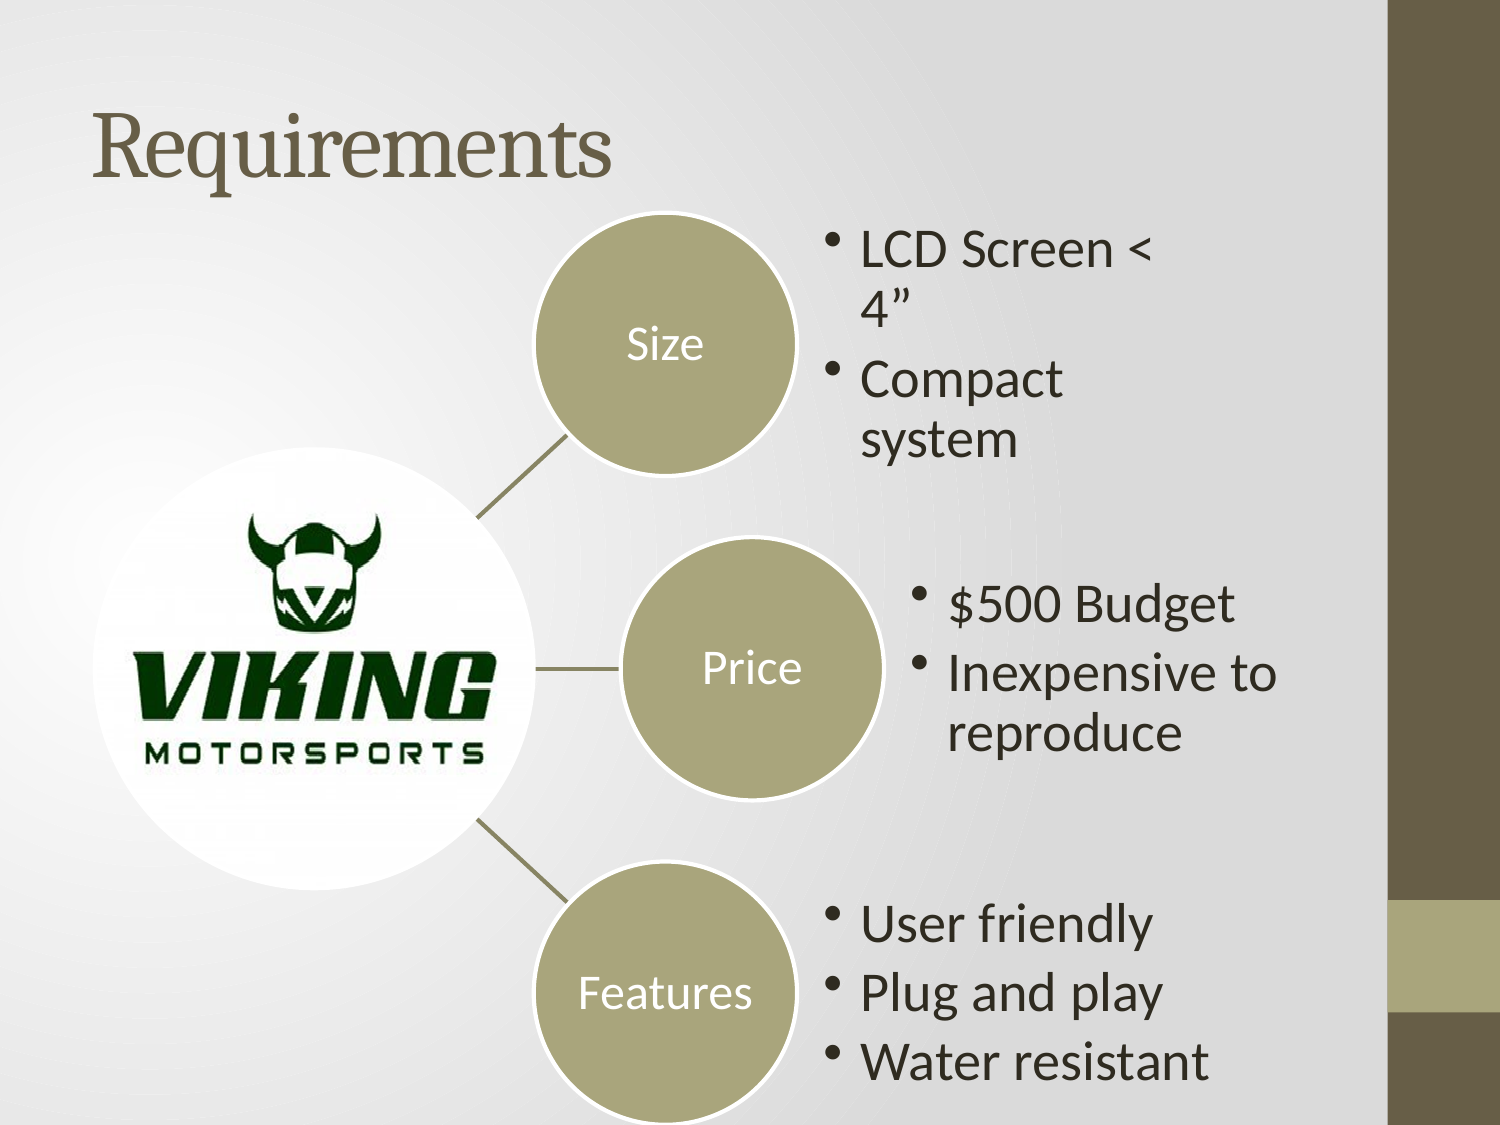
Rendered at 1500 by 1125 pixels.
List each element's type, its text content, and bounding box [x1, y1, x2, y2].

title Requirements [75, 45, 1325, 207]
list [74, 211, 1326, 1125]
